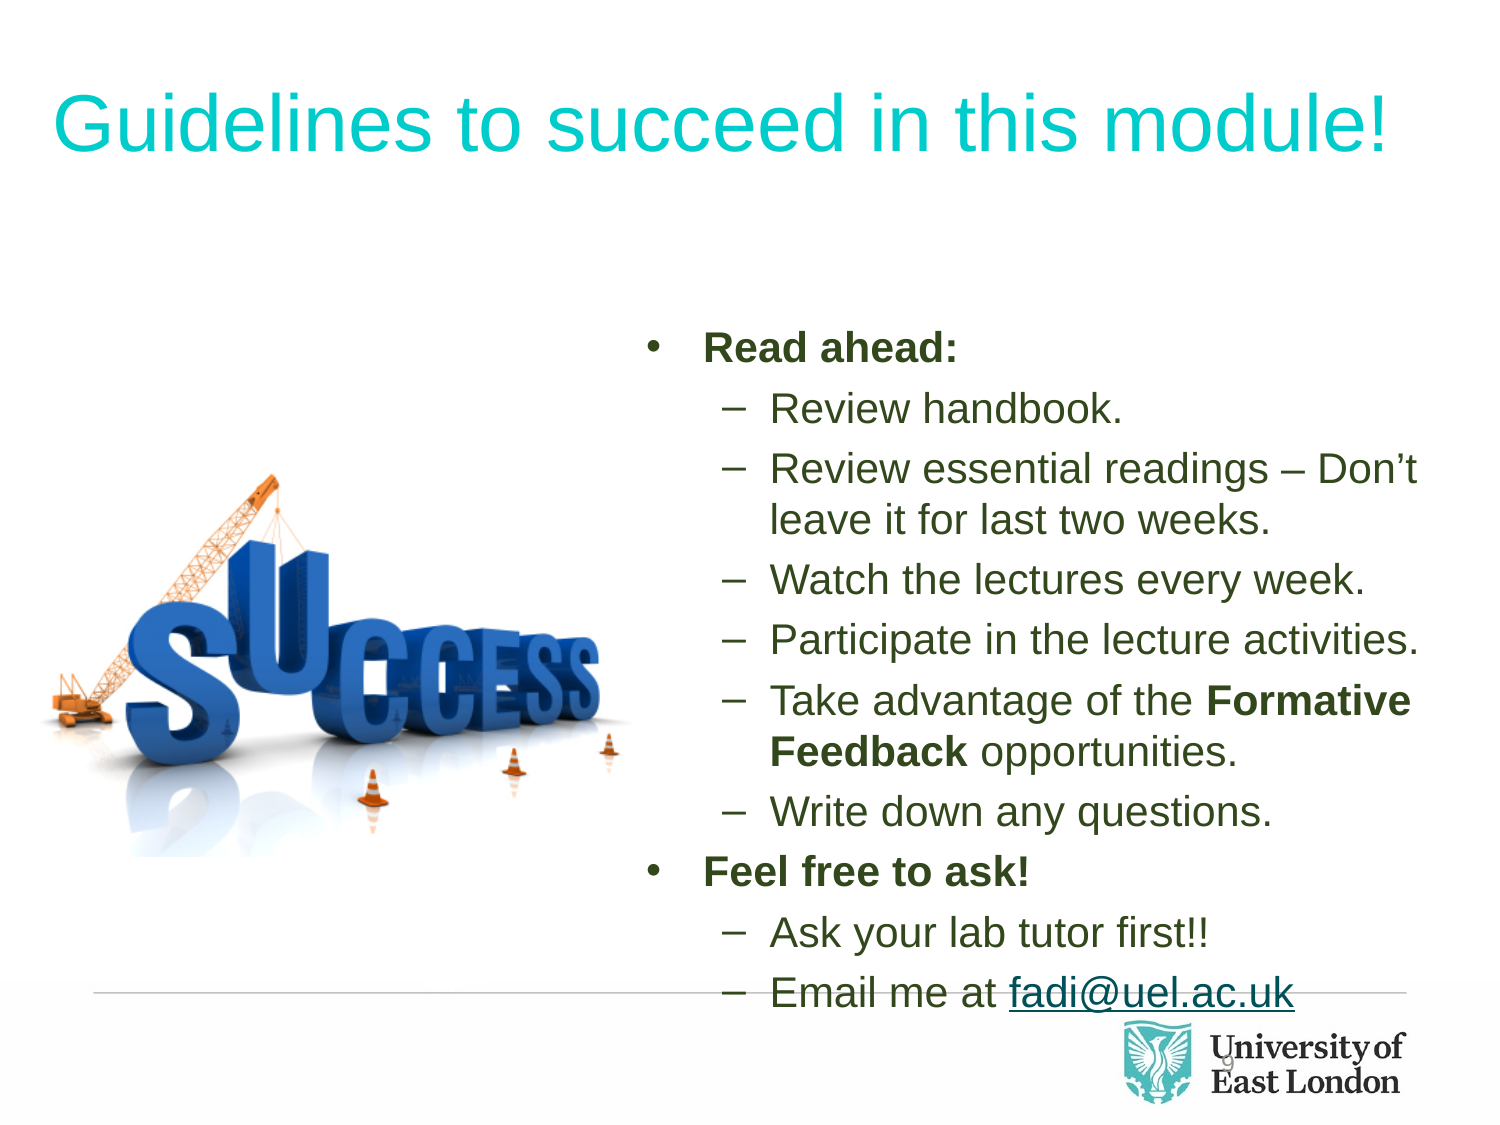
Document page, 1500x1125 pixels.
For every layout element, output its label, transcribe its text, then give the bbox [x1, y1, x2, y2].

slide_number 9 [999, 1035, 1250, 1100]
list Read ahead: Review handbook. Review essential readings – Don’t leave it for last two weeks. Watch the lectures every week. Participate in the lecture activities. Take advantage of the Formative Feedback opportunities. Write down any questions. Feel free to ask! Ask your lab tutor first!! Email me at fadi@uel.ac.uk [631, 312, 1451, 1035]
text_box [37, 468, 632, 857]
picture [0, 980, 1500, 1125]
title Guidelines to succeed in this module! [37, 24, 1500, 213]
